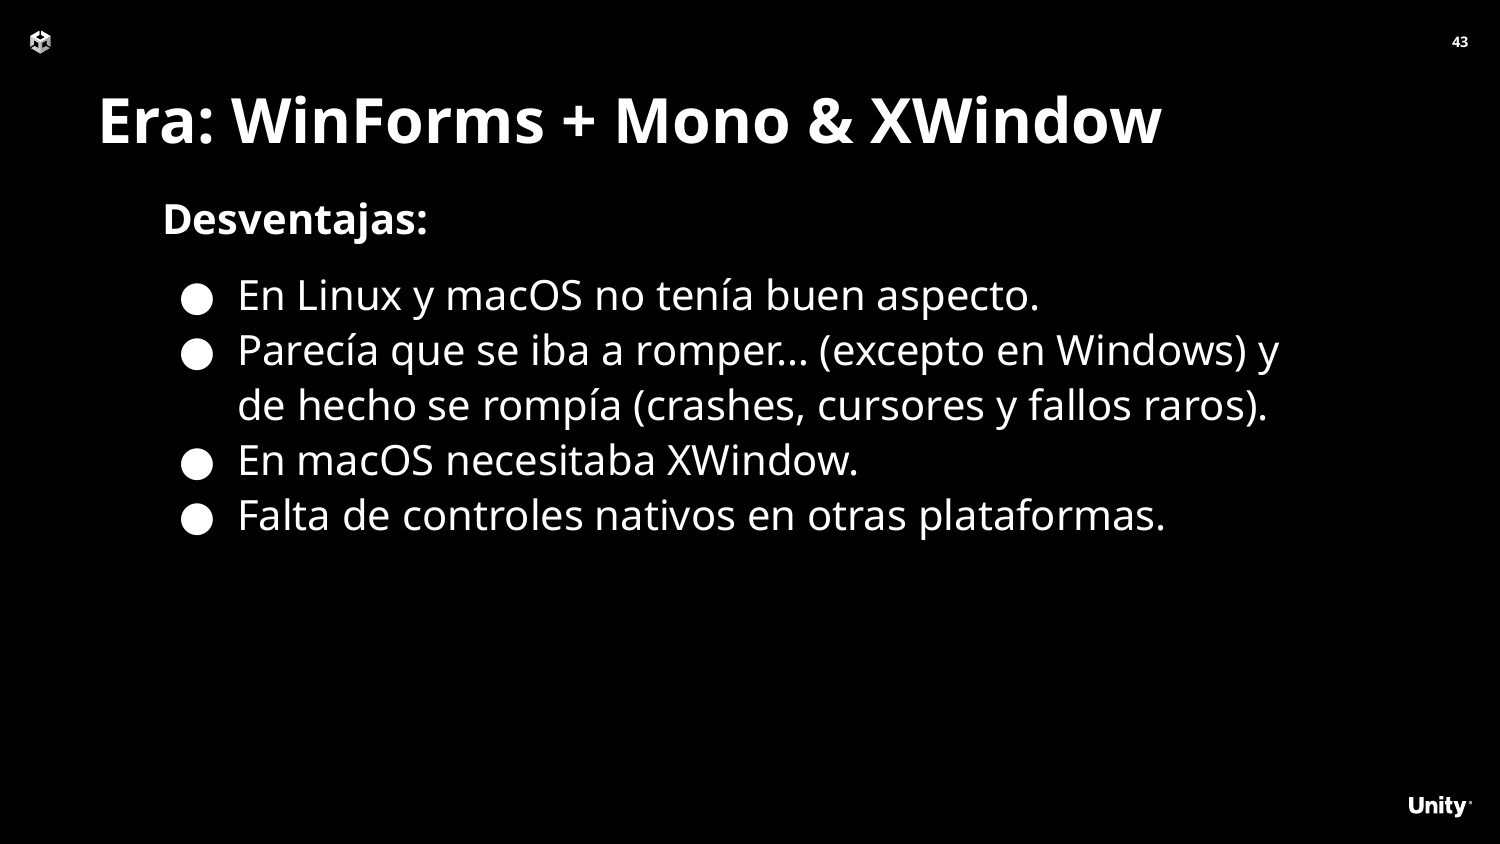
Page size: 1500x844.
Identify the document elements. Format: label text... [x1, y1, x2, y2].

slide_number ‹#› [1391, 31, 1469, 55]
text_box Desventajas: En Linux y macOS no tenía buen aspecto. Parecía que se iba a romper… (excepto en Windows) y de hecho se rompía (crashes, cursores y fallos raros). En macOS necesitaba XWindow. Falta de controles nativos en otras plataformas. [147, 180, 1350, 797]
title Era: WinForms + Mono & XWindow [97, 89, 1485, 175]
